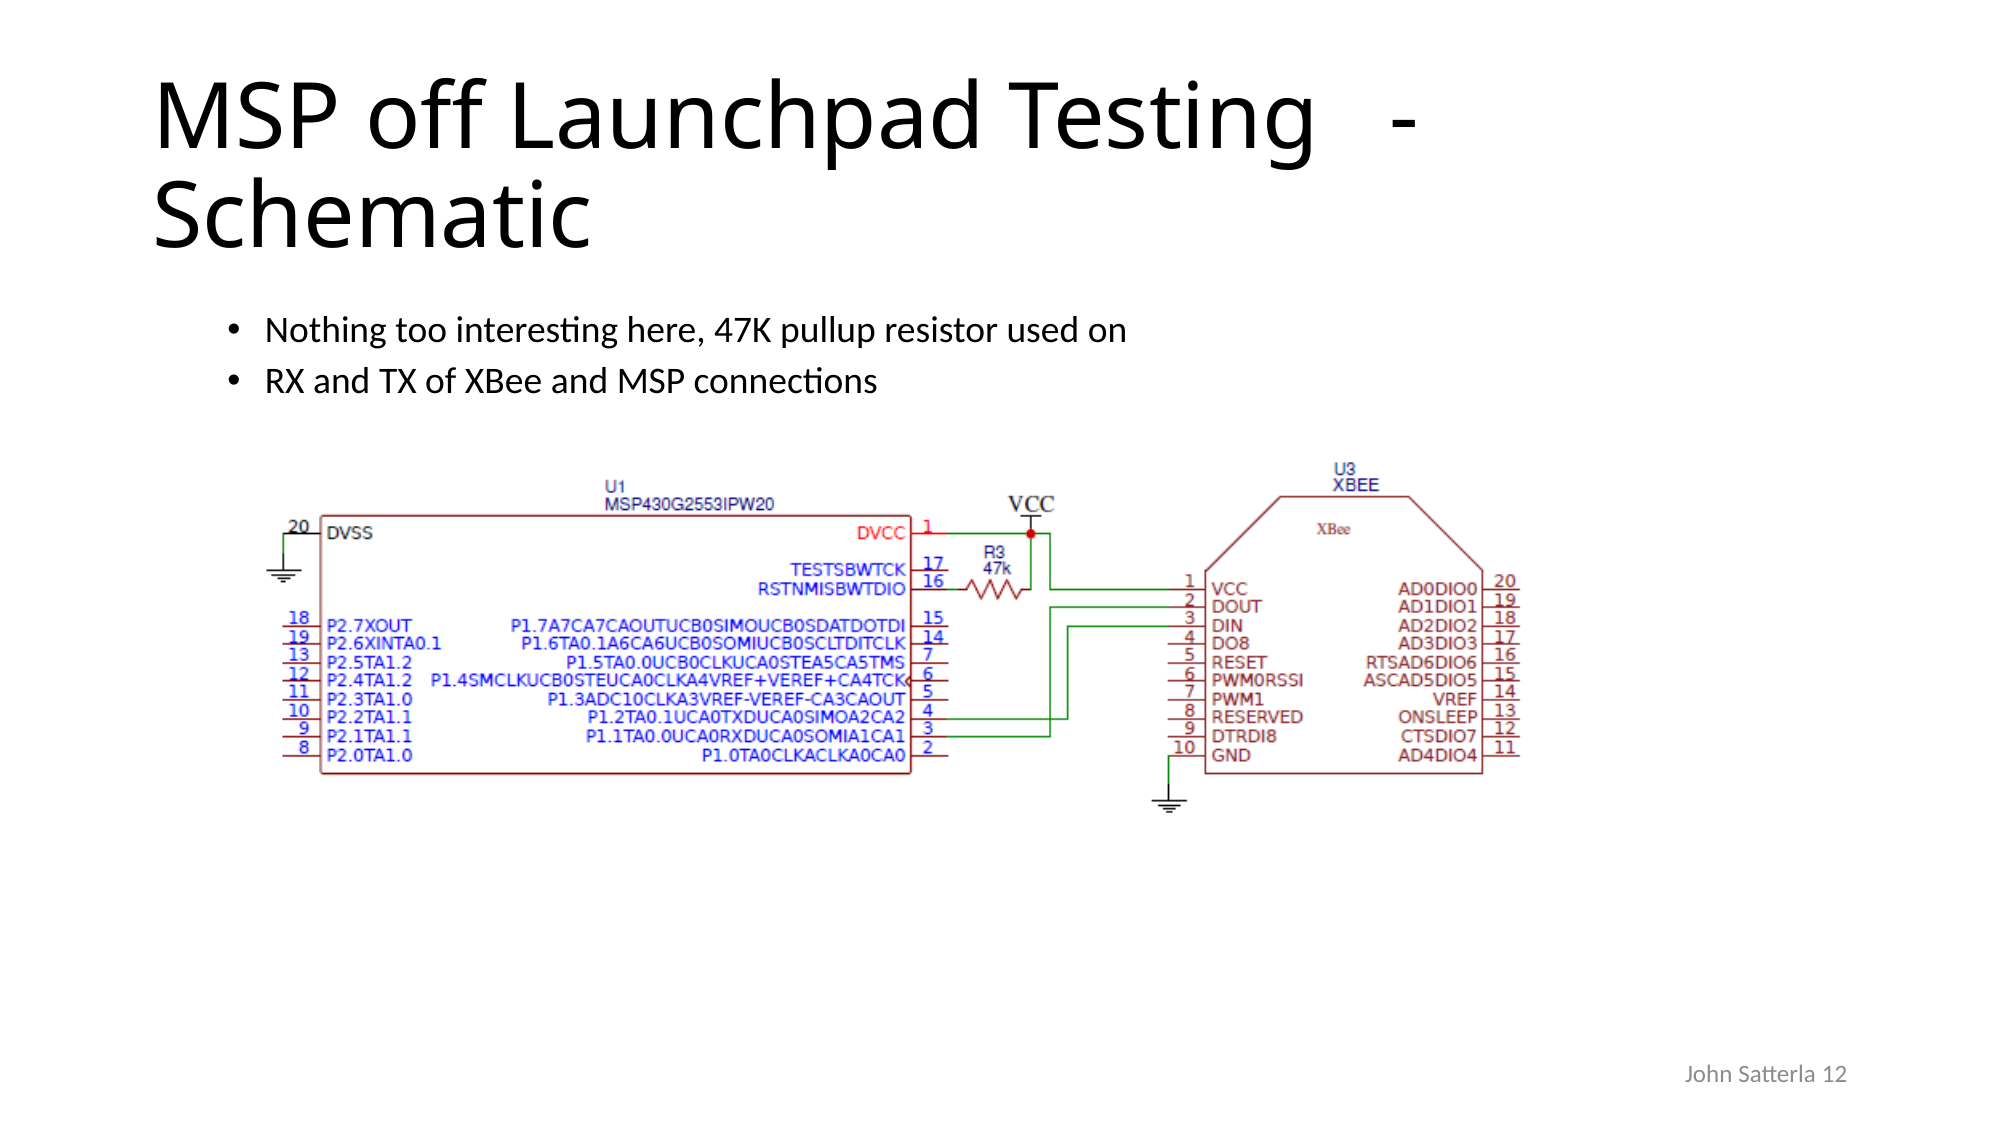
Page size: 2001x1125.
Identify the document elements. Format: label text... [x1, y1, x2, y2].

title MSP off Launchpad Testing - Schematic [137, 59, 1863, 278]
picture [257, 449, 1572, 845]
slide_number John Satterla 12 [1412, 1042, 1863, 1103]
